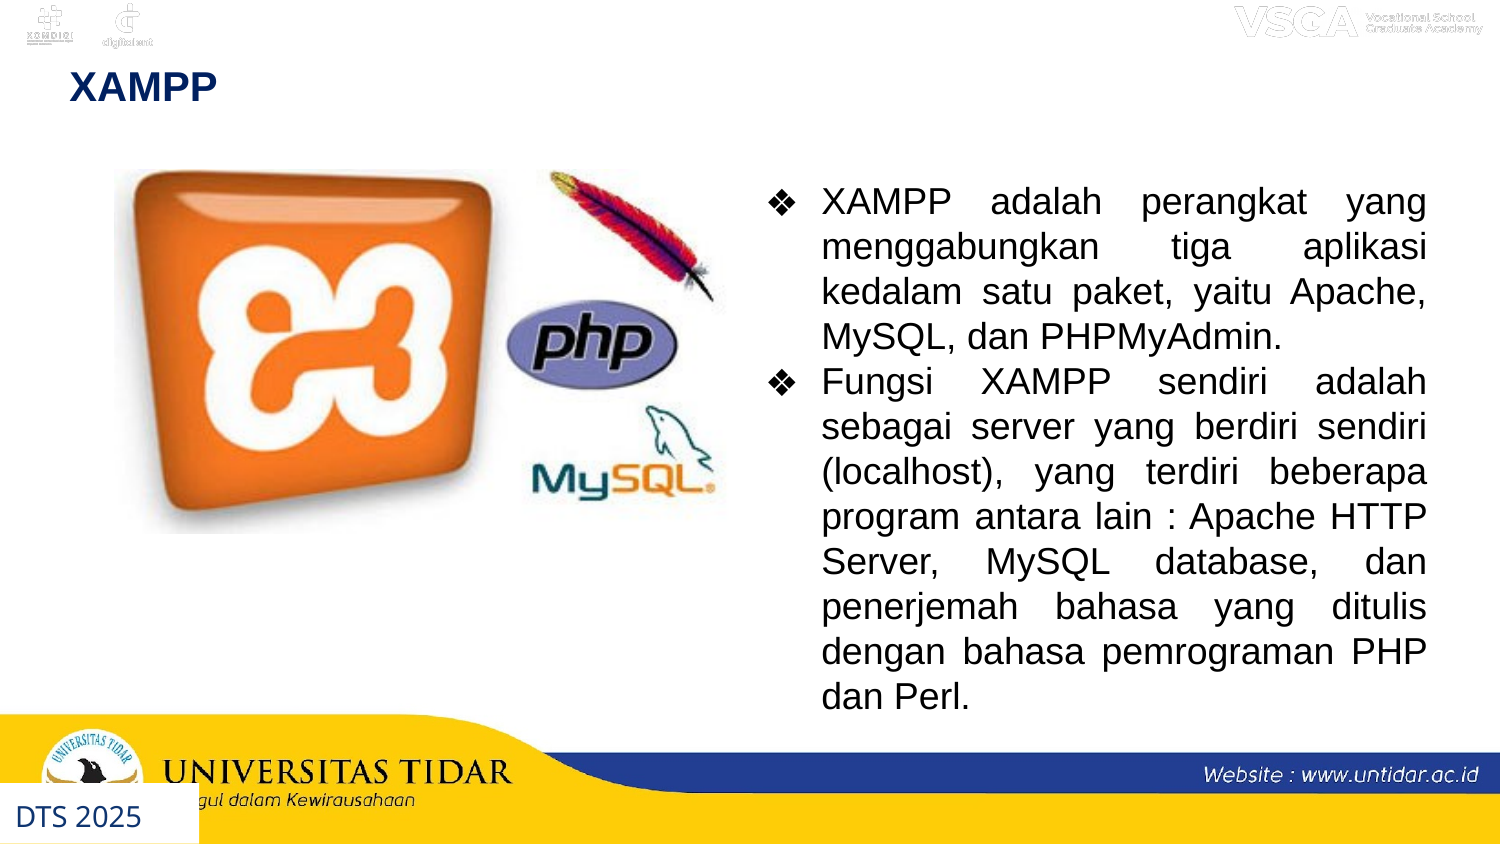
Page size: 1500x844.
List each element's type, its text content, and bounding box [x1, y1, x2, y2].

text_box DTS 2025 [0, 783, 200, 844]
picture [0, 0, 1500, 844]
text_box XAMPP adalah perangkat yang menggabungkan tiga aplikasi kedalam satu paket, yaitu Apache, MySQL, dan PHPMyAdmin. Fungsi XAMPP sendiri adalah sebagai server yang berdiri sendiri (localhost), yang terdiri beberapa program antara lain : Apache HTTP Server, MySQL database, dan penerjemah bahasa yang ditulis dengan bahasa pemrograman PHP dan Perl. [750, 169, 1443, 725]
text_box XAMPP [54, 51, 982, 117]
